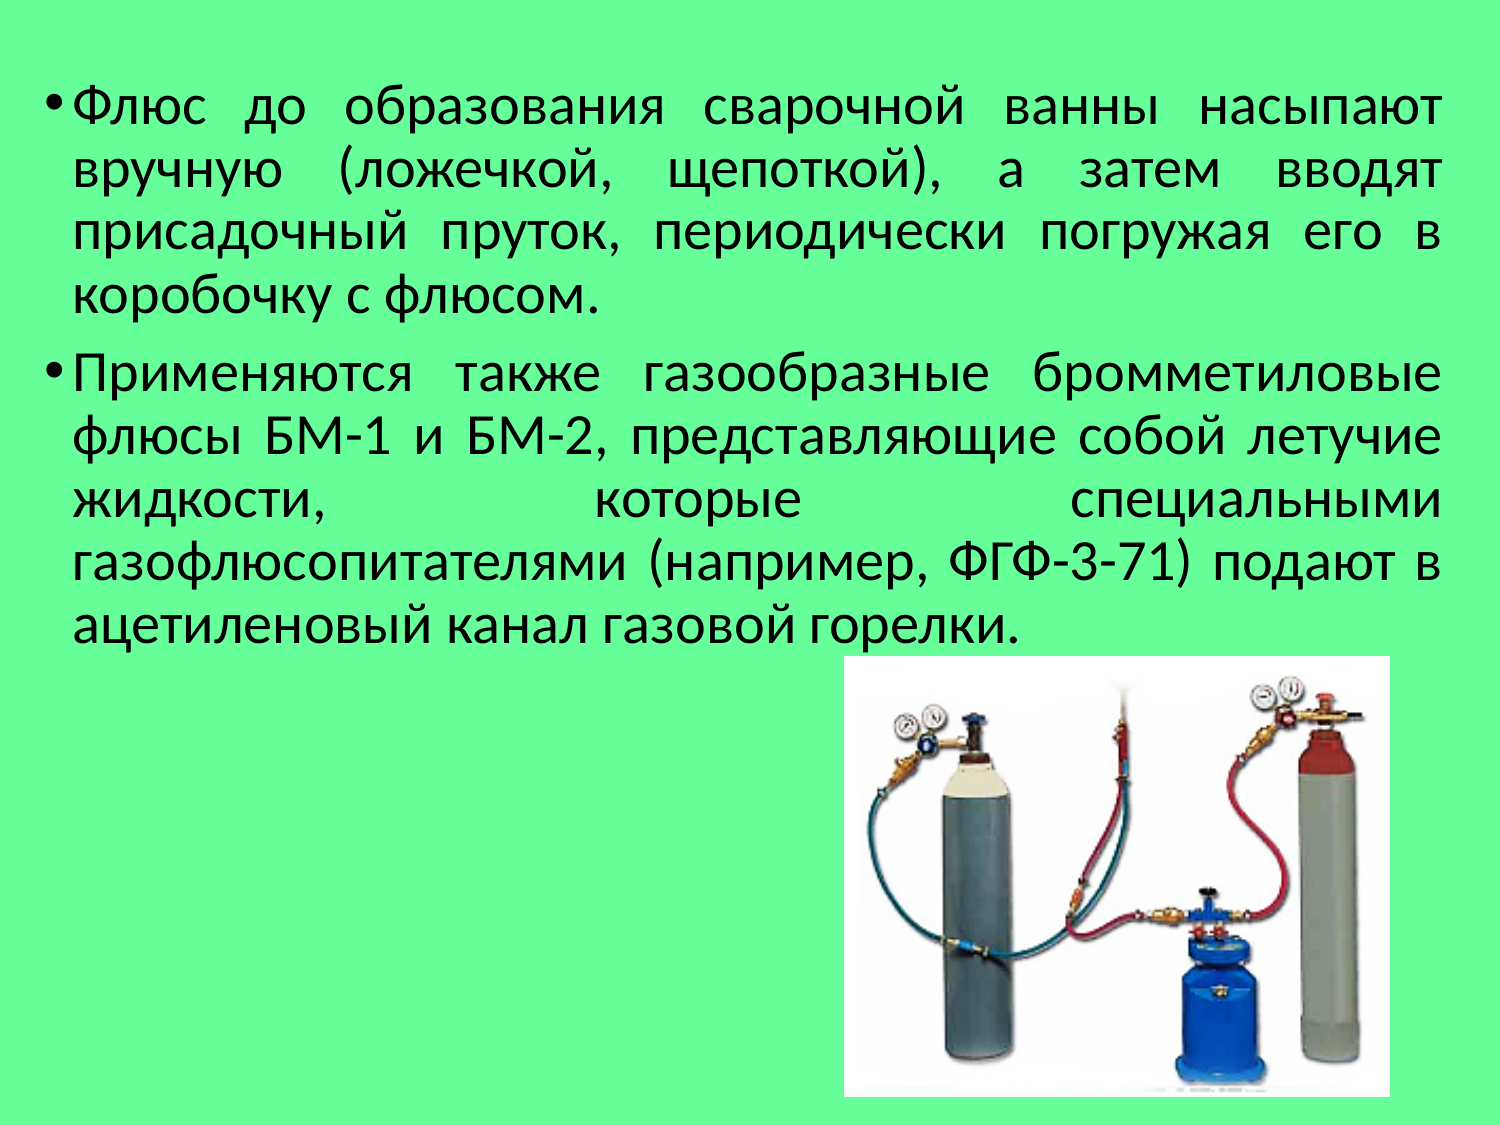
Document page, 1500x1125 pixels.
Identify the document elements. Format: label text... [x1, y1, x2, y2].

list Флюс до образования сварочной ванны насыпают вручную (ложечкой, щепоткой), а затем вводят присадочный пруток, периодически погружая его в коробочку с флюсом. Применяются также газообразные бромметиловые флюсы БМ-1 и БМ-2, представляющие собой летучие жидкости, которые специальными газофлюсопитателями (например, ФГФ-3-71) подают в ацетиленовый канал газовой горелки. [29, 66, 1459, 953]
picture [844, 656, 1390, 1097]
